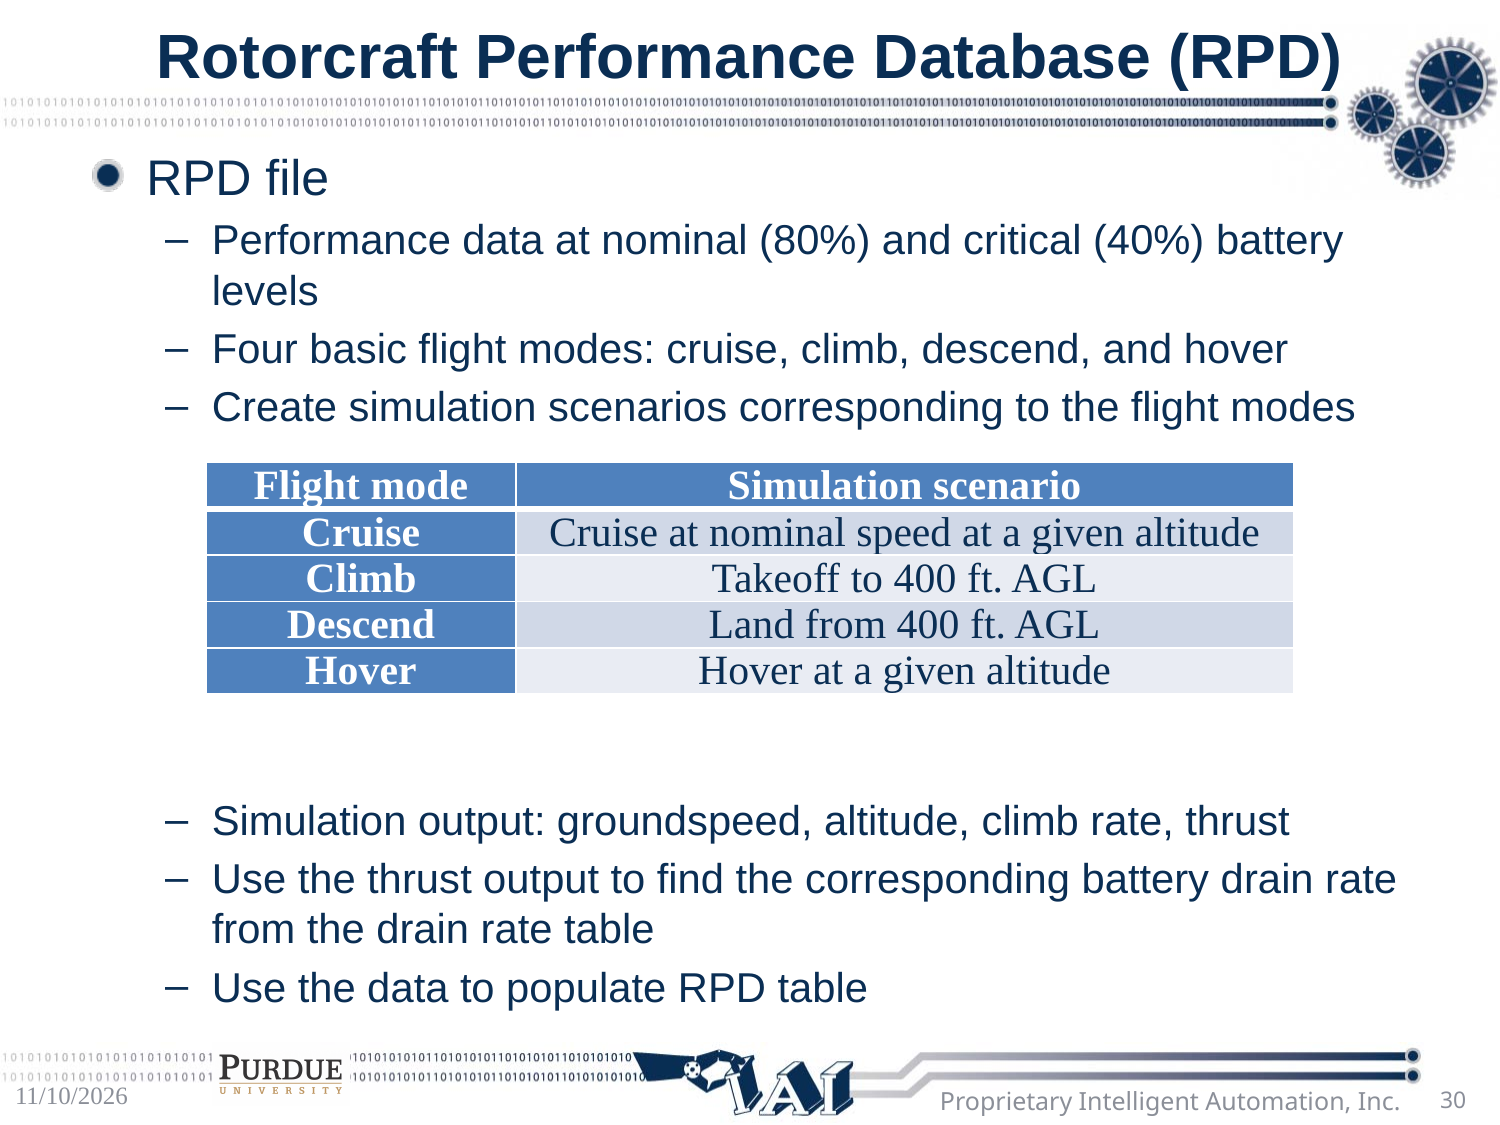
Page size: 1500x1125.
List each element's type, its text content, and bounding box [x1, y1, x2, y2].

table_cell Climb [207, 556, 515, 601]
picture [0, 24, 1500, 200]
picture [0, 1042, 1500, 1125]
table_cell Descend [207, 602, 515, 647]
footer Proprietary Intelligent Automation, Inc. [924, 1074, 1500, 1125]
table_cell Takeoff to 400 ft. AGL [517, 556, 1293, 601]
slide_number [0, 1065, 350, 1125]
table_cell Hover at a given altitude [517, 649, 1293, 693]
table_header Flight mode [207, 463, 515, 506]
list RPD file Performance data at nominal (80%) and critical (40%) battery levels Four basic flight modes: cruise, climb, descend, and hover Create simulation scenarios corresponding to the flight modes Simulation output: groundspeed, altitude, climb rate, thrust Use the thrust output to find the corresponding battery drain rate from the drain rate table Use the data to populate RPD table [75, 137, 1425, 1000]
picture [90, 157, 124, 193]
table_cell Land from 400 ft. AGL [517, 602, 1293, 647]
table_header Simulation scenario [517, 463, 1293, 506]
table_cell Cruise [207, 512, 515, 554]
title Rotorcraft Performance Database (RPD) [75, 7, 1425, 100]
table_cell Hover [207, 649, 515, 693]
table_cell Cruise at nominal speed at a given altitude [517, 512, 1293, 554]
